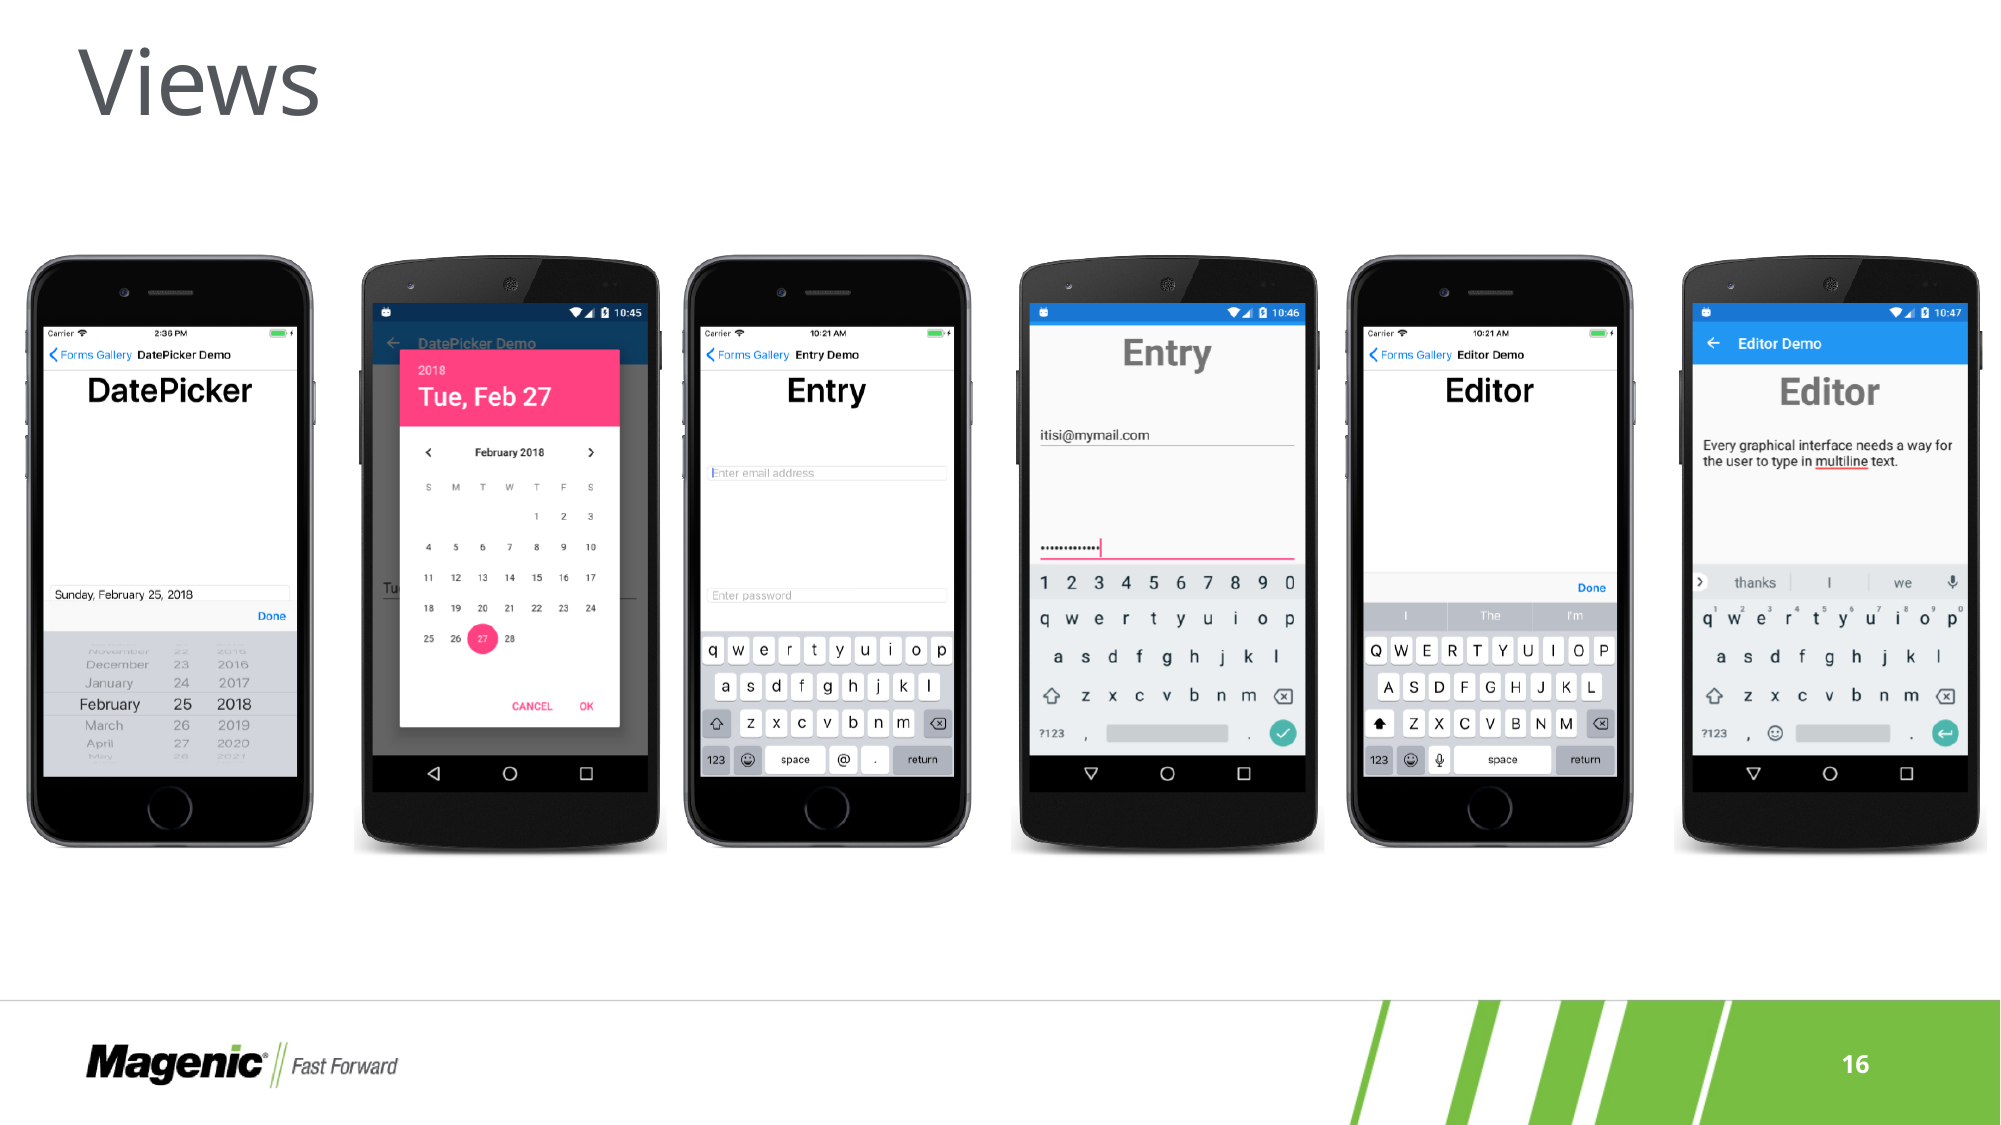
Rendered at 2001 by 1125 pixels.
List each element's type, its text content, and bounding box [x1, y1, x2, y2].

title Views [63, 41, 1938, 131]
picture [0, 0, 2001, 1125]
